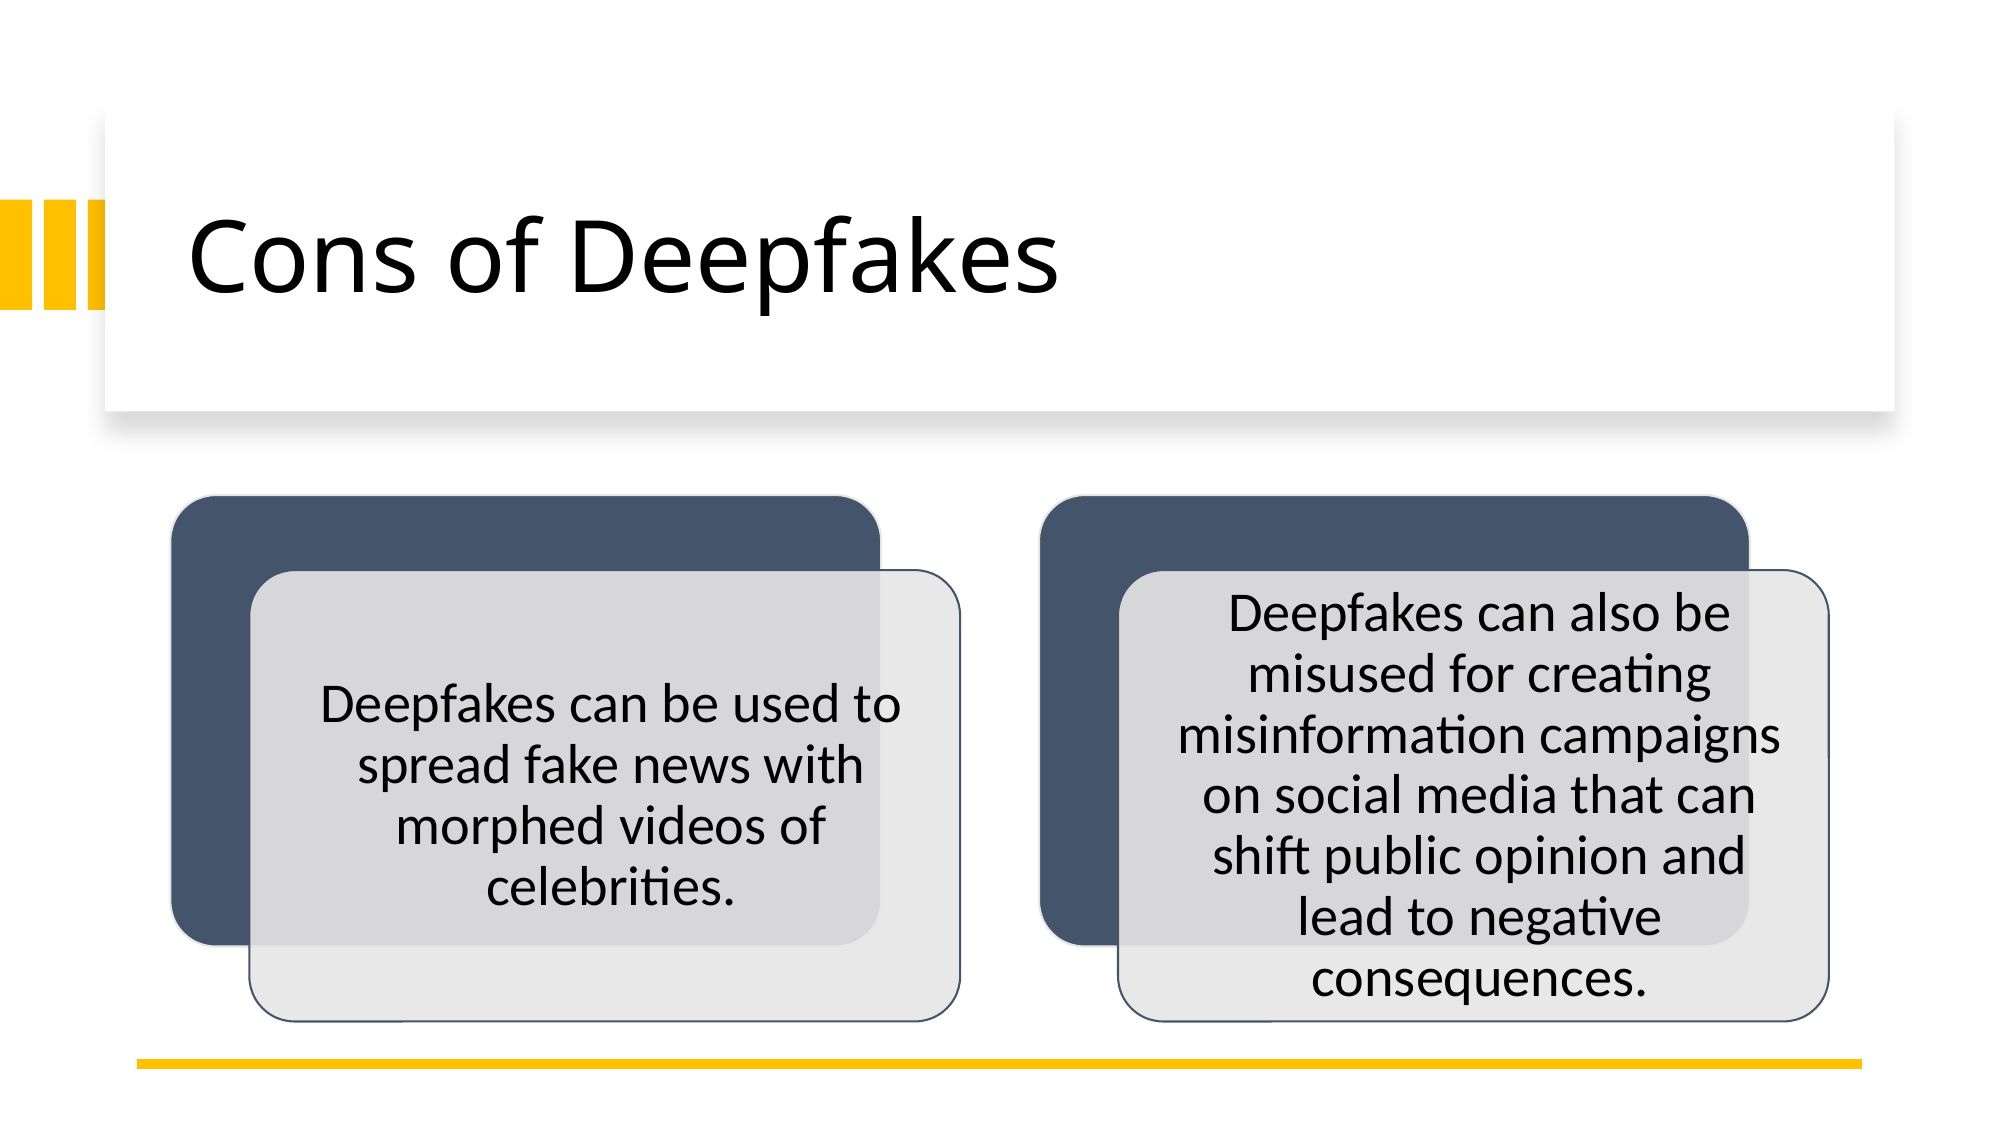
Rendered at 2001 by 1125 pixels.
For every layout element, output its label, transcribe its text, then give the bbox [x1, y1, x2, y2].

title Cons of Deepfakes [171, 132, 1840, 388]
text_box [104, 100, 1895, 412]
text_box [0, 0, 2000, 1125]
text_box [0, 199, 120, 311]
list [148, 494, 1851, 1022]
